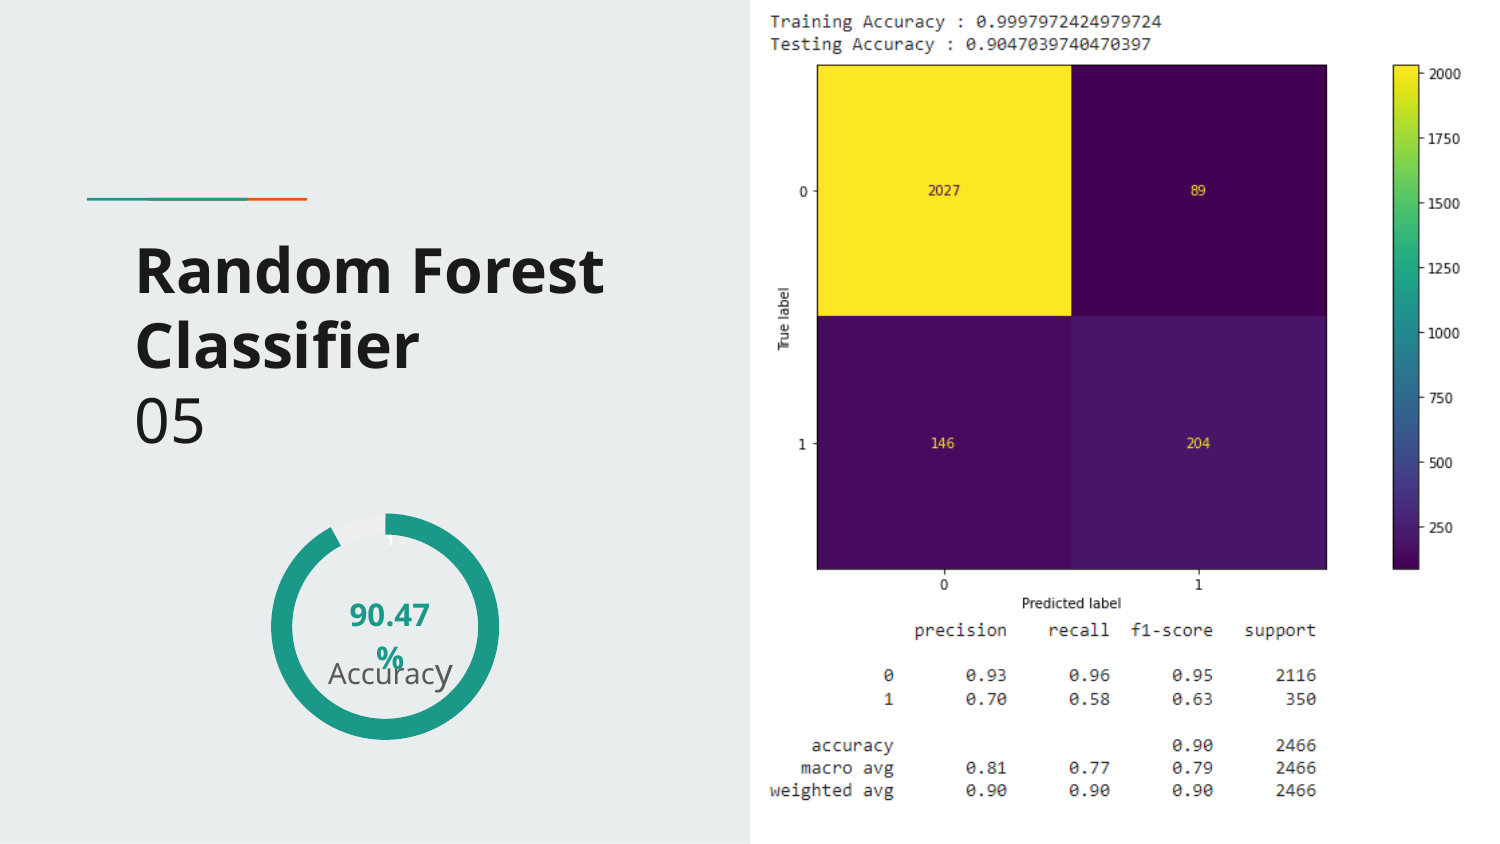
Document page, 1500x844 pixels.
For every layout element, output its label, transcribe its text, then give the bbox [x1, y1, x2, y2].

text_box [271, 513, 500, 740]
text_box [317, 515, 385, 567]
picture [749, 3, 1496, 841]
list Accuracy [308, 627, 473, 691]
title Random Forest Classifier 05 [119, 216, 662, 510]
list 90.47% [321, 574, 459, 627]
list 1 [249, 513, 532, 766]
